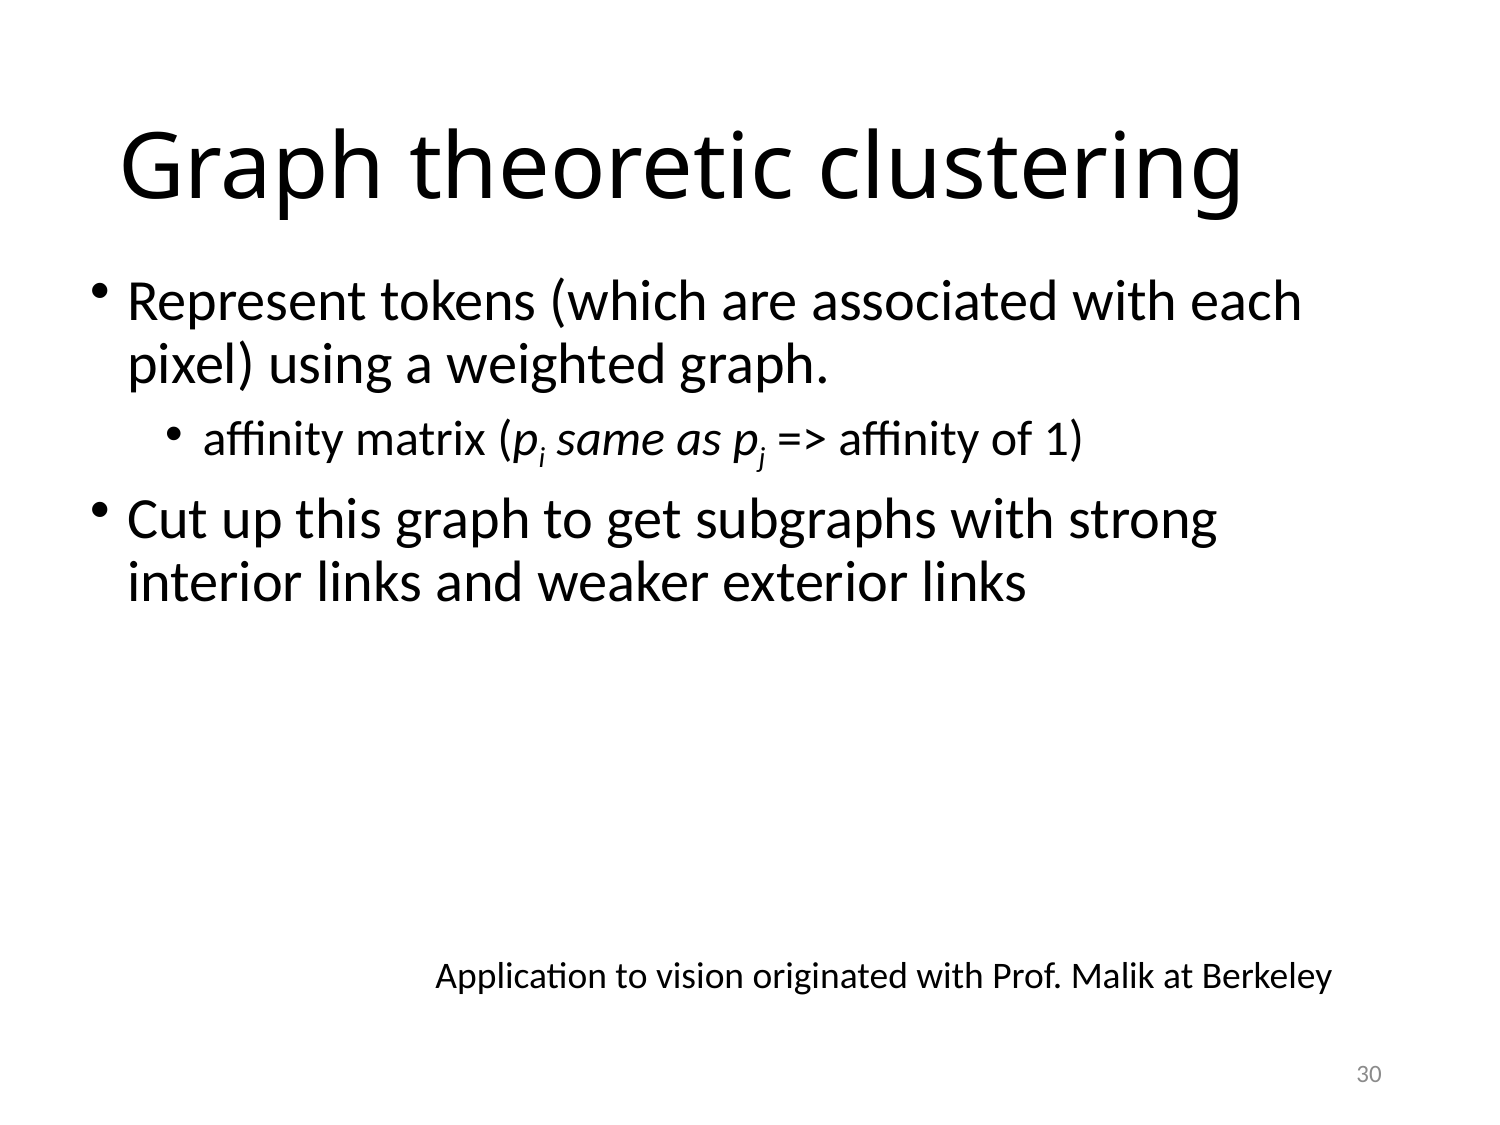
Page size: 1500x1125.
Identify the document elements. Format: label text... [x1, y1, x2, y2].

title Graph theoretic clustering [103, 59, 1397, 278]
slide_number 30 [1059, 1042, 1397, 1103]
list Represent tokens (which are associated with each pixel) using a weighted graph. affinity matrix (pi same as pj => affinity of 1) Cut up this graph to get subgraphs with strong interior links and weaker exterior links [75, 262, 1375, 1005]
text_box Application to vision originated with Prof. Malik at Berkeley [420, 943, 1349, 1004]
